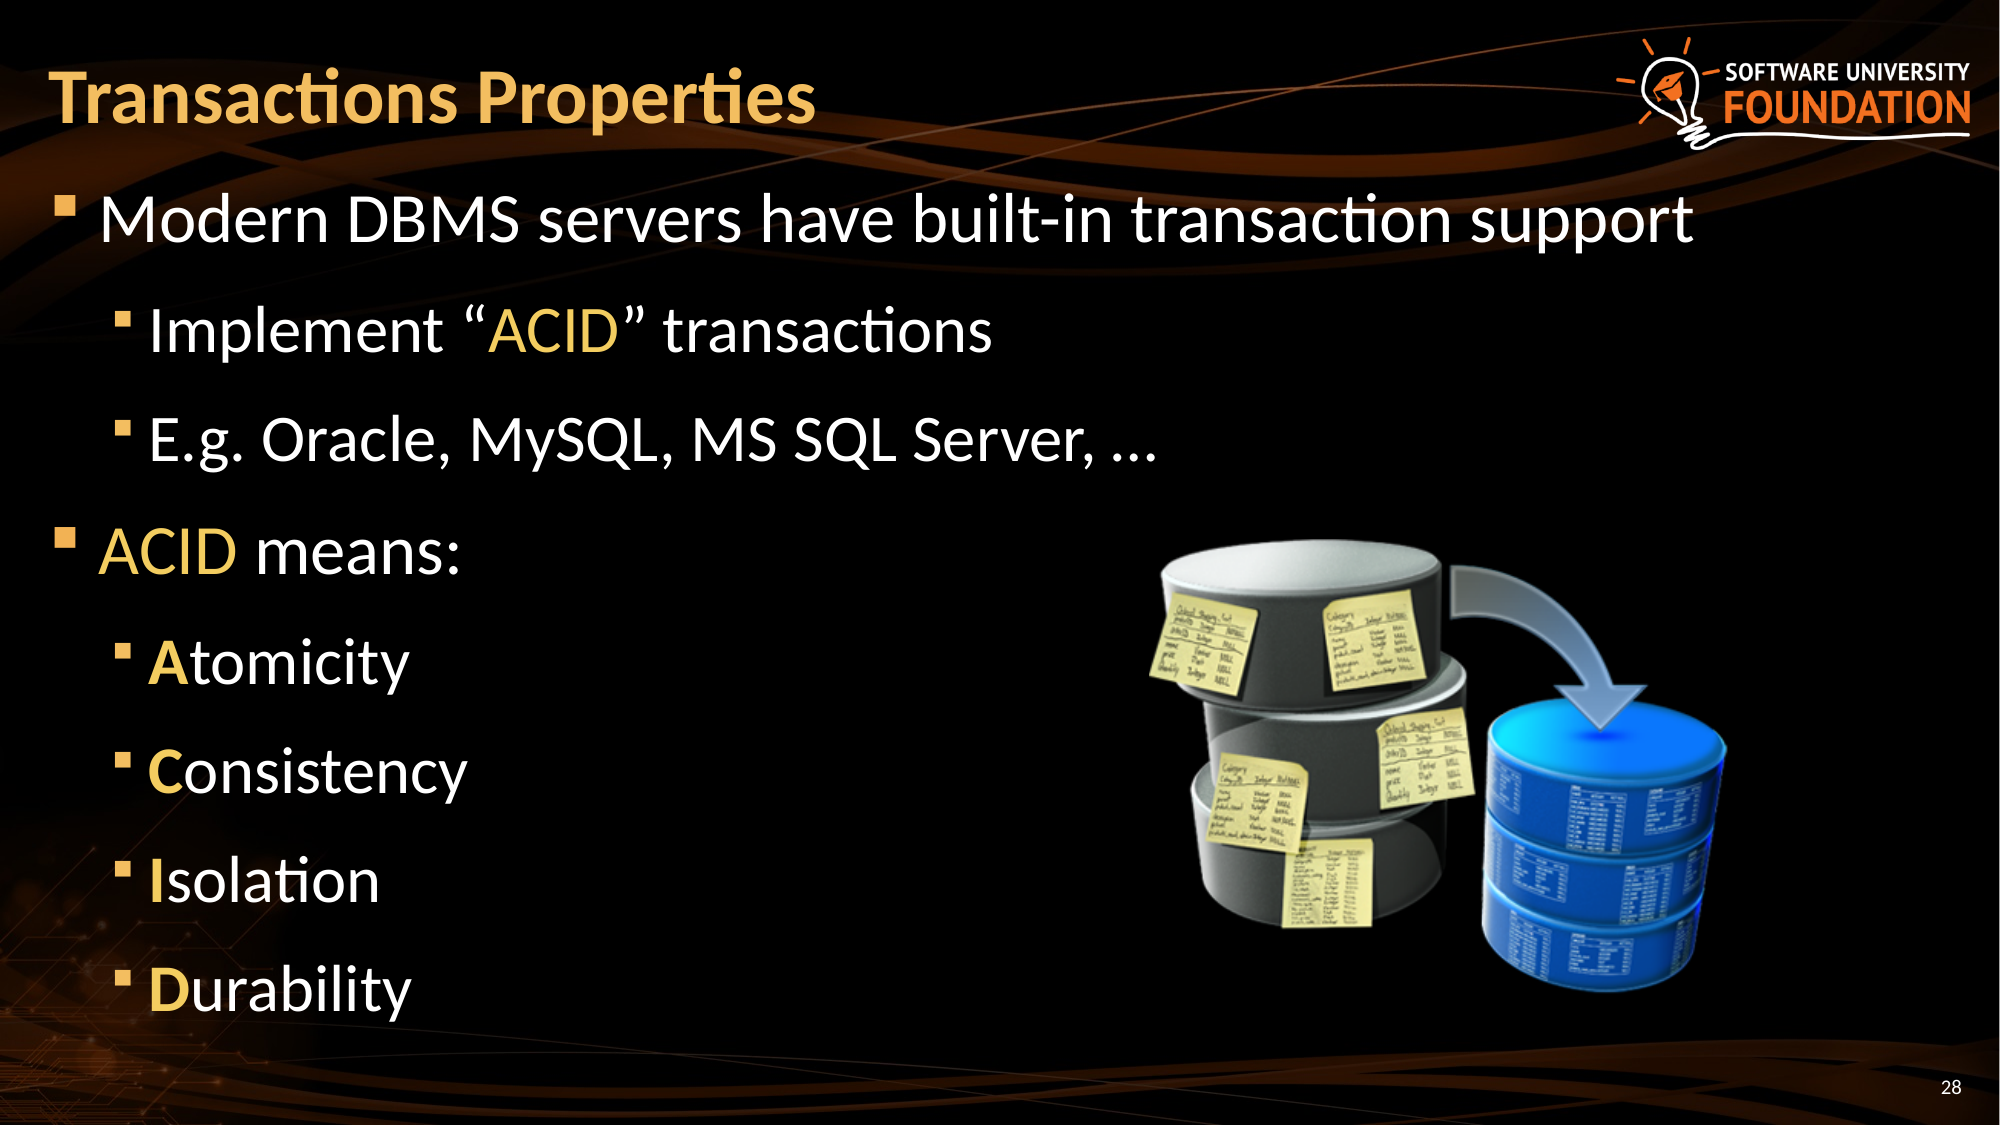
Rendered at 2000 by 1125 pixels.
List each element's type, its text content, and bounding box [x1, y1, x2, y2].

picture [0, 0, 2000, 1125]
slide_number 28 [1897, 1070, 1968, 1103]
title Transactions Properties [30, 6, 1602, 189]
list Modern DBMS servers have built-in transaction support Implement “ACID” transactions E.g. Oracle, MySQL, MS SQL Server, … ACID means: Atomicity Consistency Isolation Durability [30, 161, 1968, 1076]
